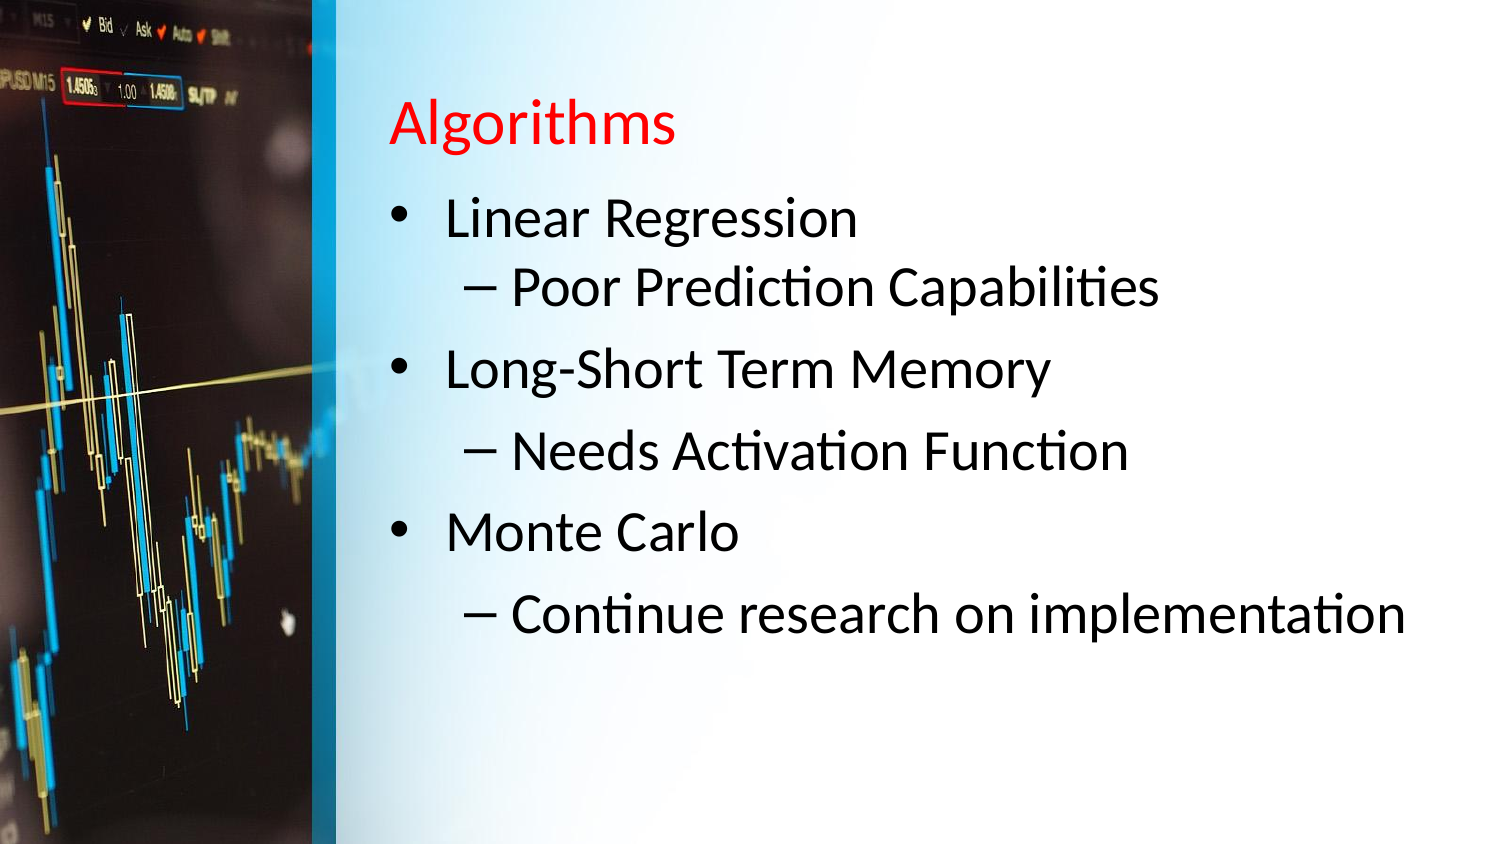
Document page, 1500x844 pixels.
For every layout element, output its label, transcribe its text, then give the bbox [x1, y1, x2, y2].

title Algorithms [374, 71, 1452, 166]
list Linear Regression Poor Prediction Capabilities Long-Short Term Memory Needs Activation Function Monte Carlo Continue research on implementation [374, 171, 1452, 748]
picture [0, 0, 1500, 844]
